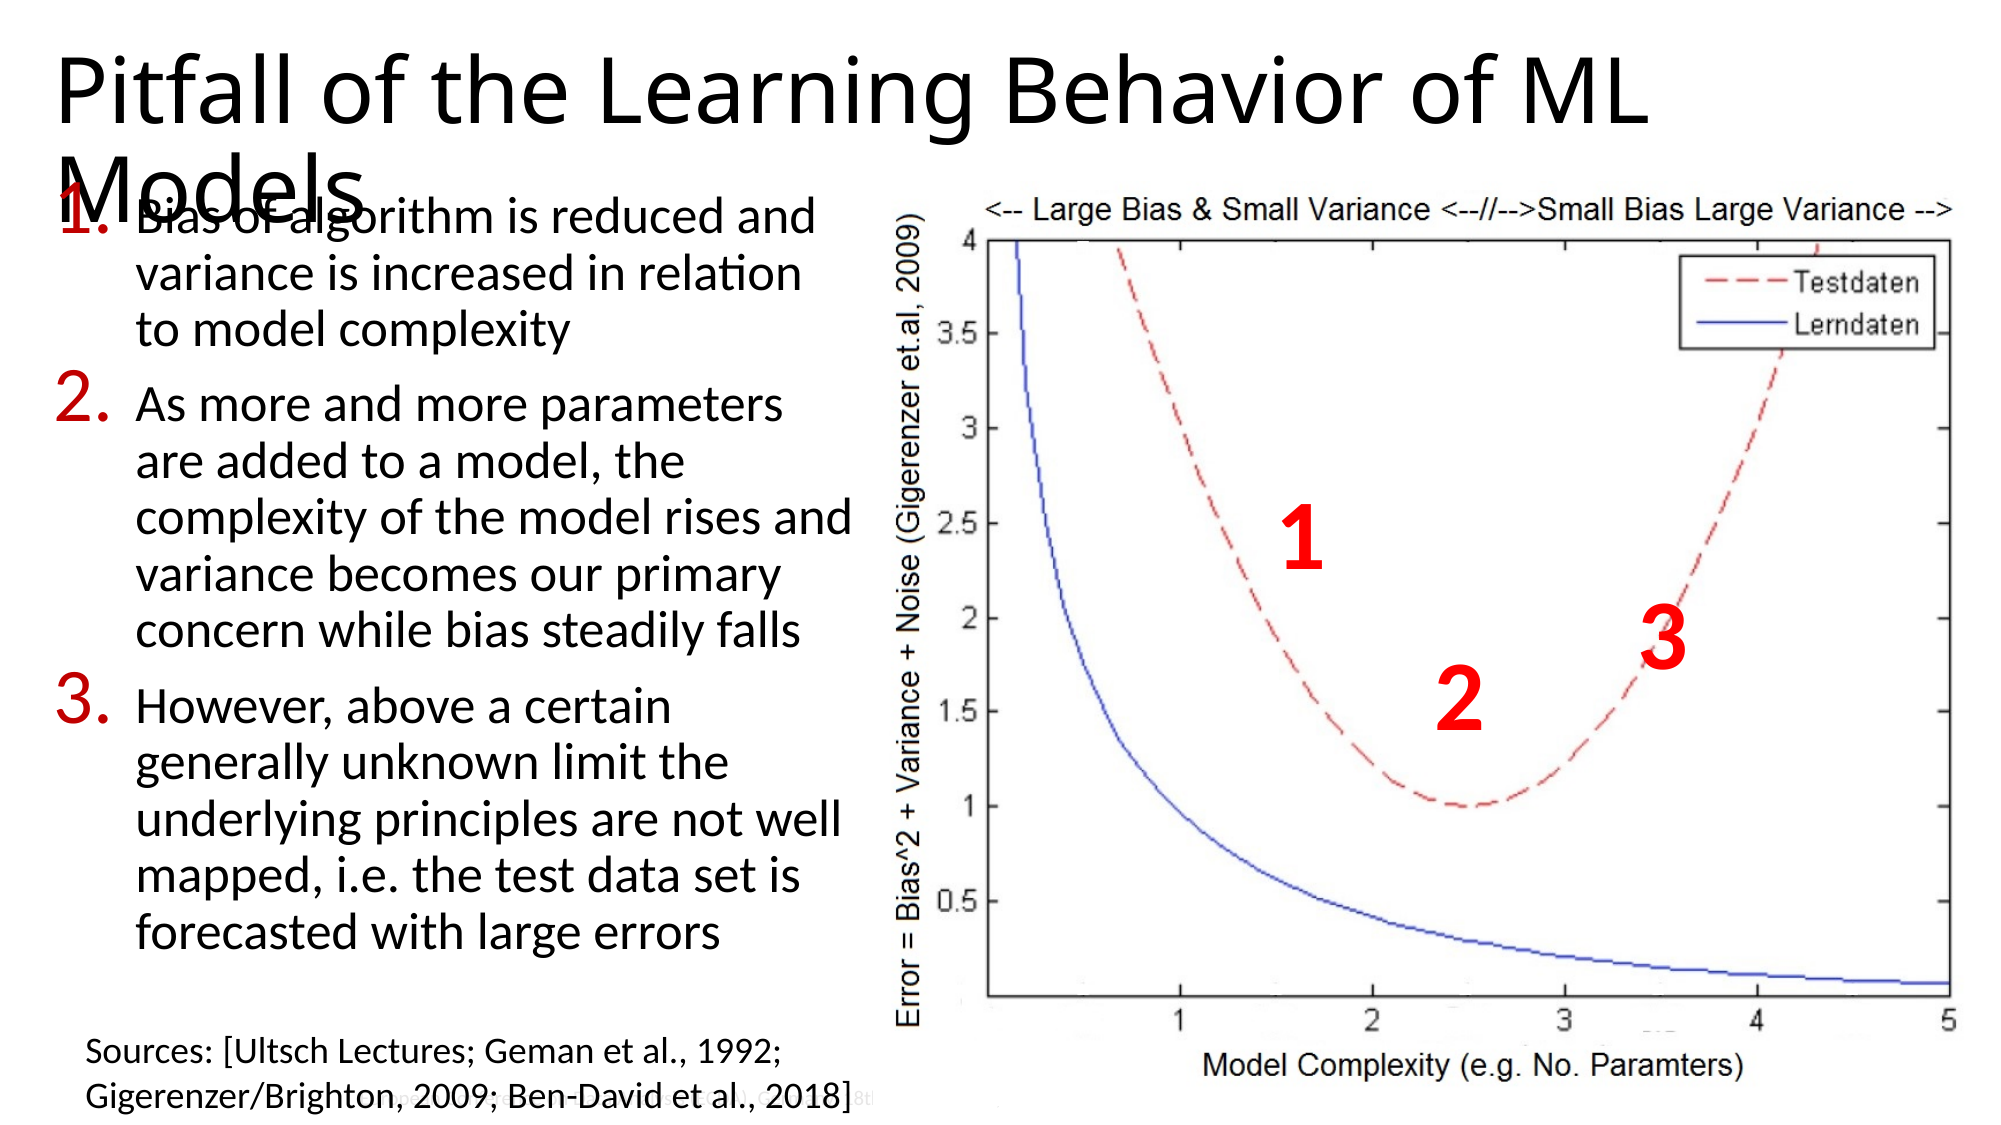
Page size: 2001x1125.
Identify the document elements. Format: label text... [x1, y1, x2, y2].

text_box Sources: [Ultsch Lectures; Geman et al., 1992; Gigerenzer/Brighton, 2009; Ben-David et al., 2018] [70, 1018, 924, 1124]
text_box Bias of algorithm is reduced and variance is increased in relation to model complexity As more and more parameters are added to a model, the complexity of the model rises and variance becomes our primary concern while bias steadily falls However, above a certain generally unknown limit the underlying principles are not well mapped, i.e. the test data set is forecasted with large errors [38, 180, 874, 1033]
picture [872, 181, 2000, 1106]
text_box Pitfall of the Learning Behavior of ML Models [38, 37, 2000, 181]
